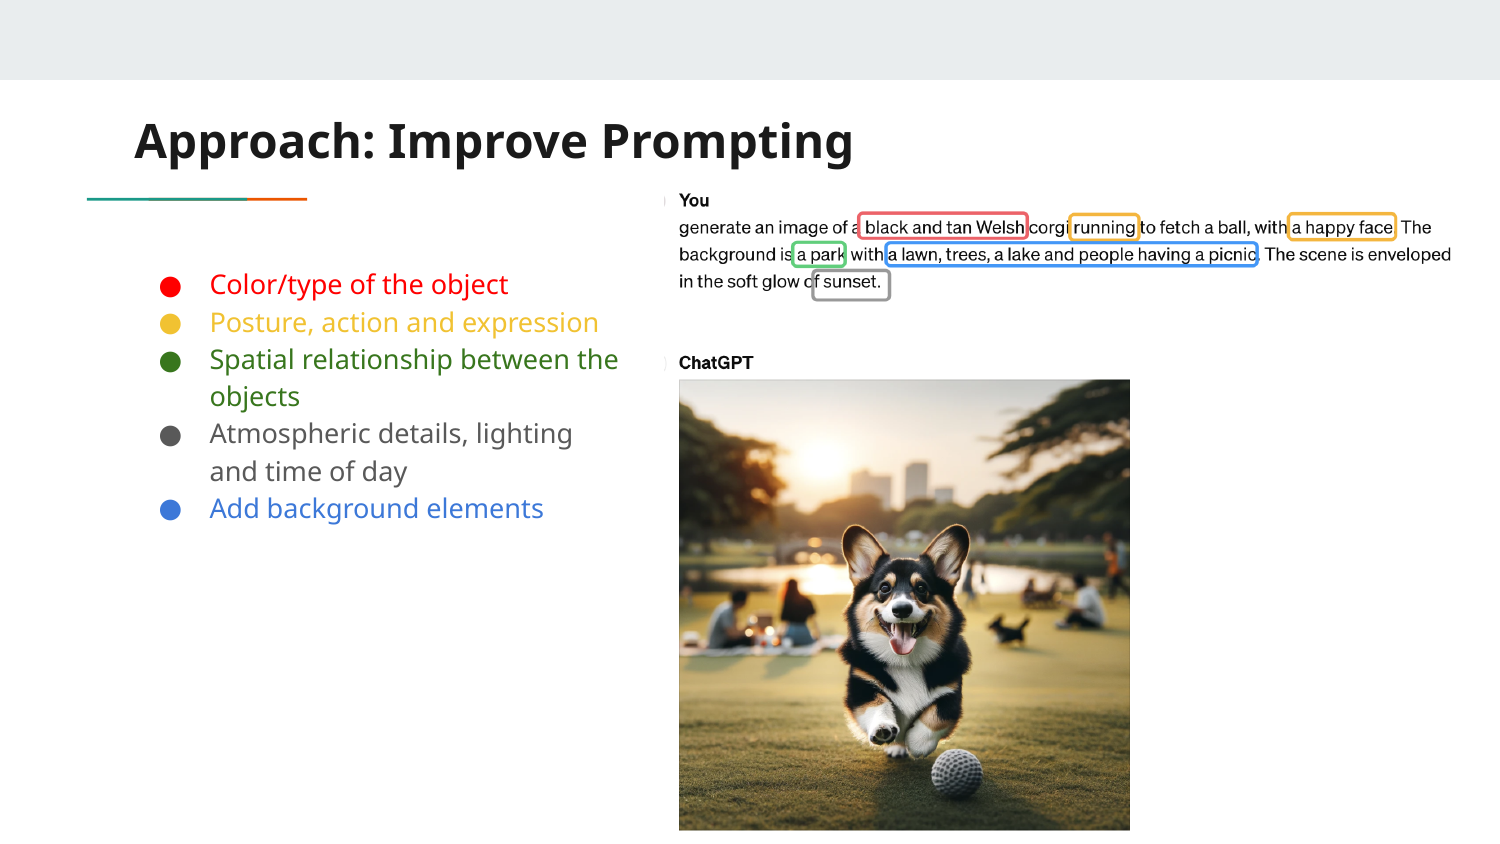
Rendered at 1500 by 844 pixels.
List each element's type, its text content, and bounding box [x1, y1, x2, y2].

title Approach: Improve Prompting [119, 96, 1381, 184]
picture [663, 183, 1469, 837]
list Color/type of the object Posture, action and expression Spatial relationship between the objects Atmospheric details, lighting and time of day Add background elements [119, 248, 643, 787]
